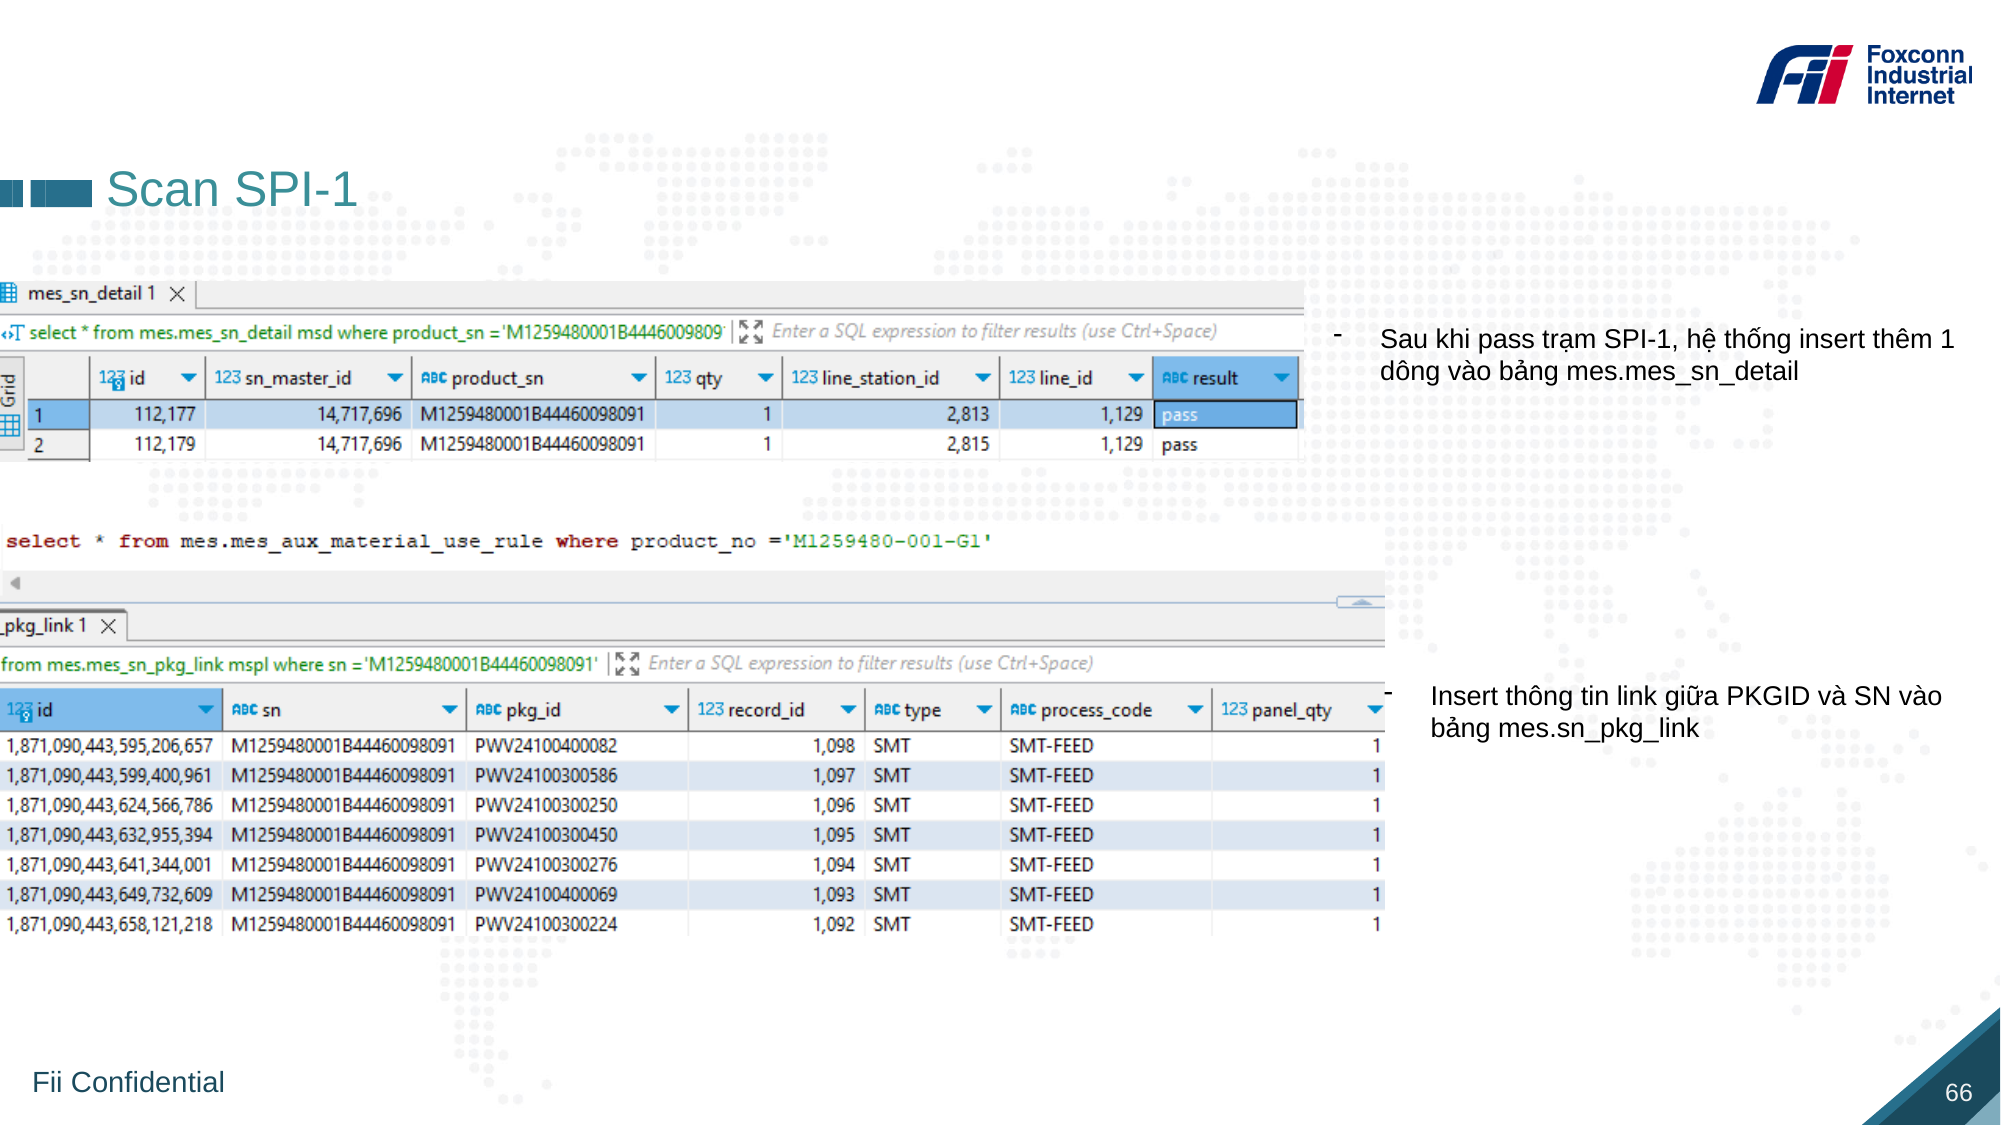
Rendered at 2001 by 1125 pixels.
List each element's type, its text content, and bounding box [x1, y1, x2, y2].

text_box Insert thông tin link giữa PKGID và SN vào bảng mes.sn_pkg_link [1385, 671, 1966, 751]
picture [0, 0, 2000, 1125]
text_box Scan SPI-1 [91, 155, 1694, 222]
text_box Sau khi pass trạm SPI-1, hệ thống insert thêm 1 dông vào bảng mes.mes_sn_detail [1318, 313, 2000, 394]
